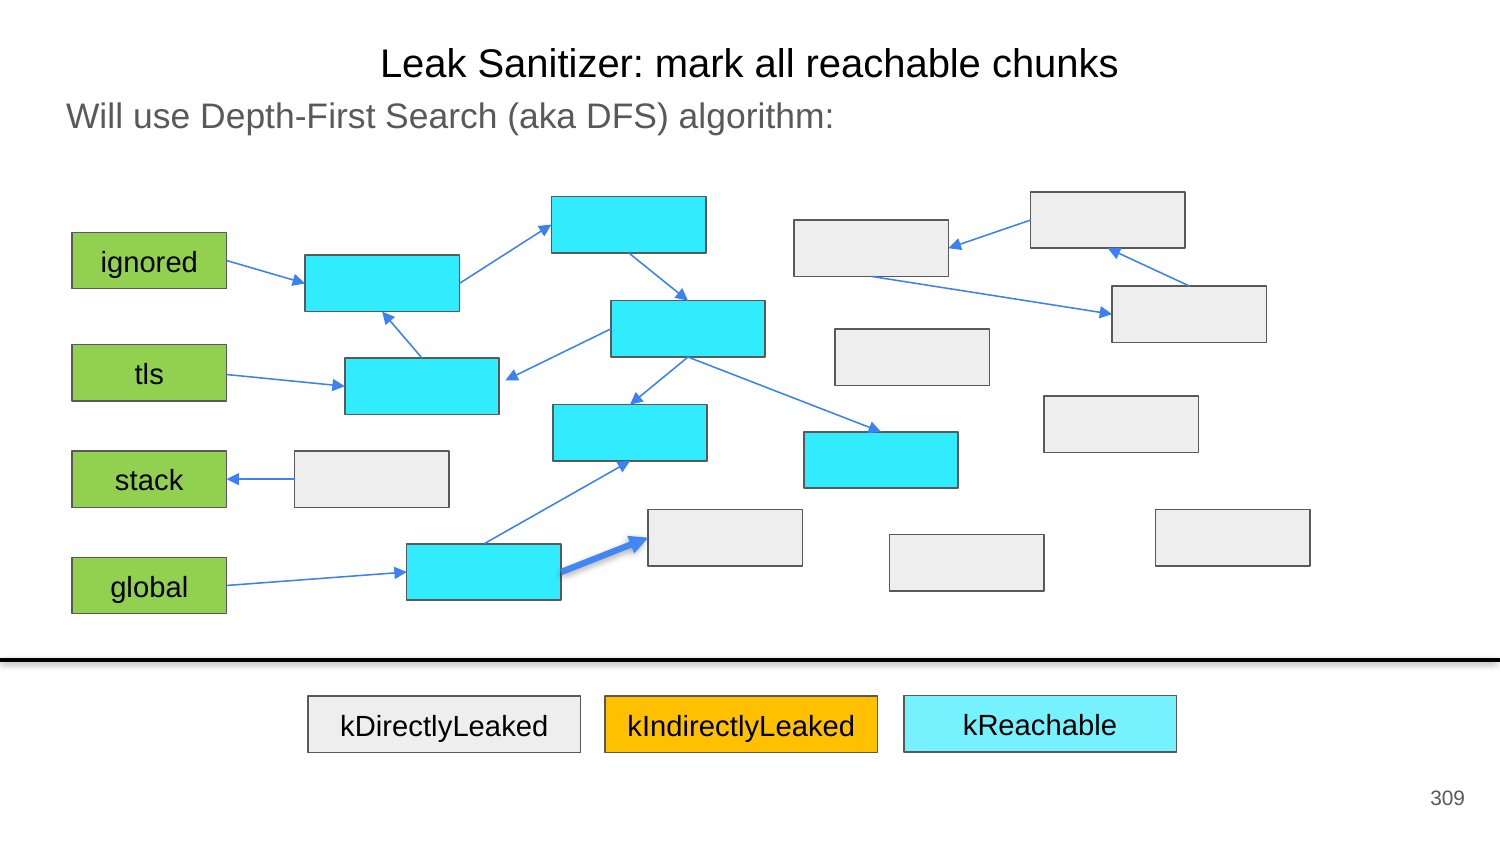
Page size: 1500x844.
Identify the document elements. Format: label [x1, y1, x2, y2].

text_box [51, 22, 1480, 658]
slide_number [1389, 764, 1480, 830]
text_box [51, 662, 1480, 812]
